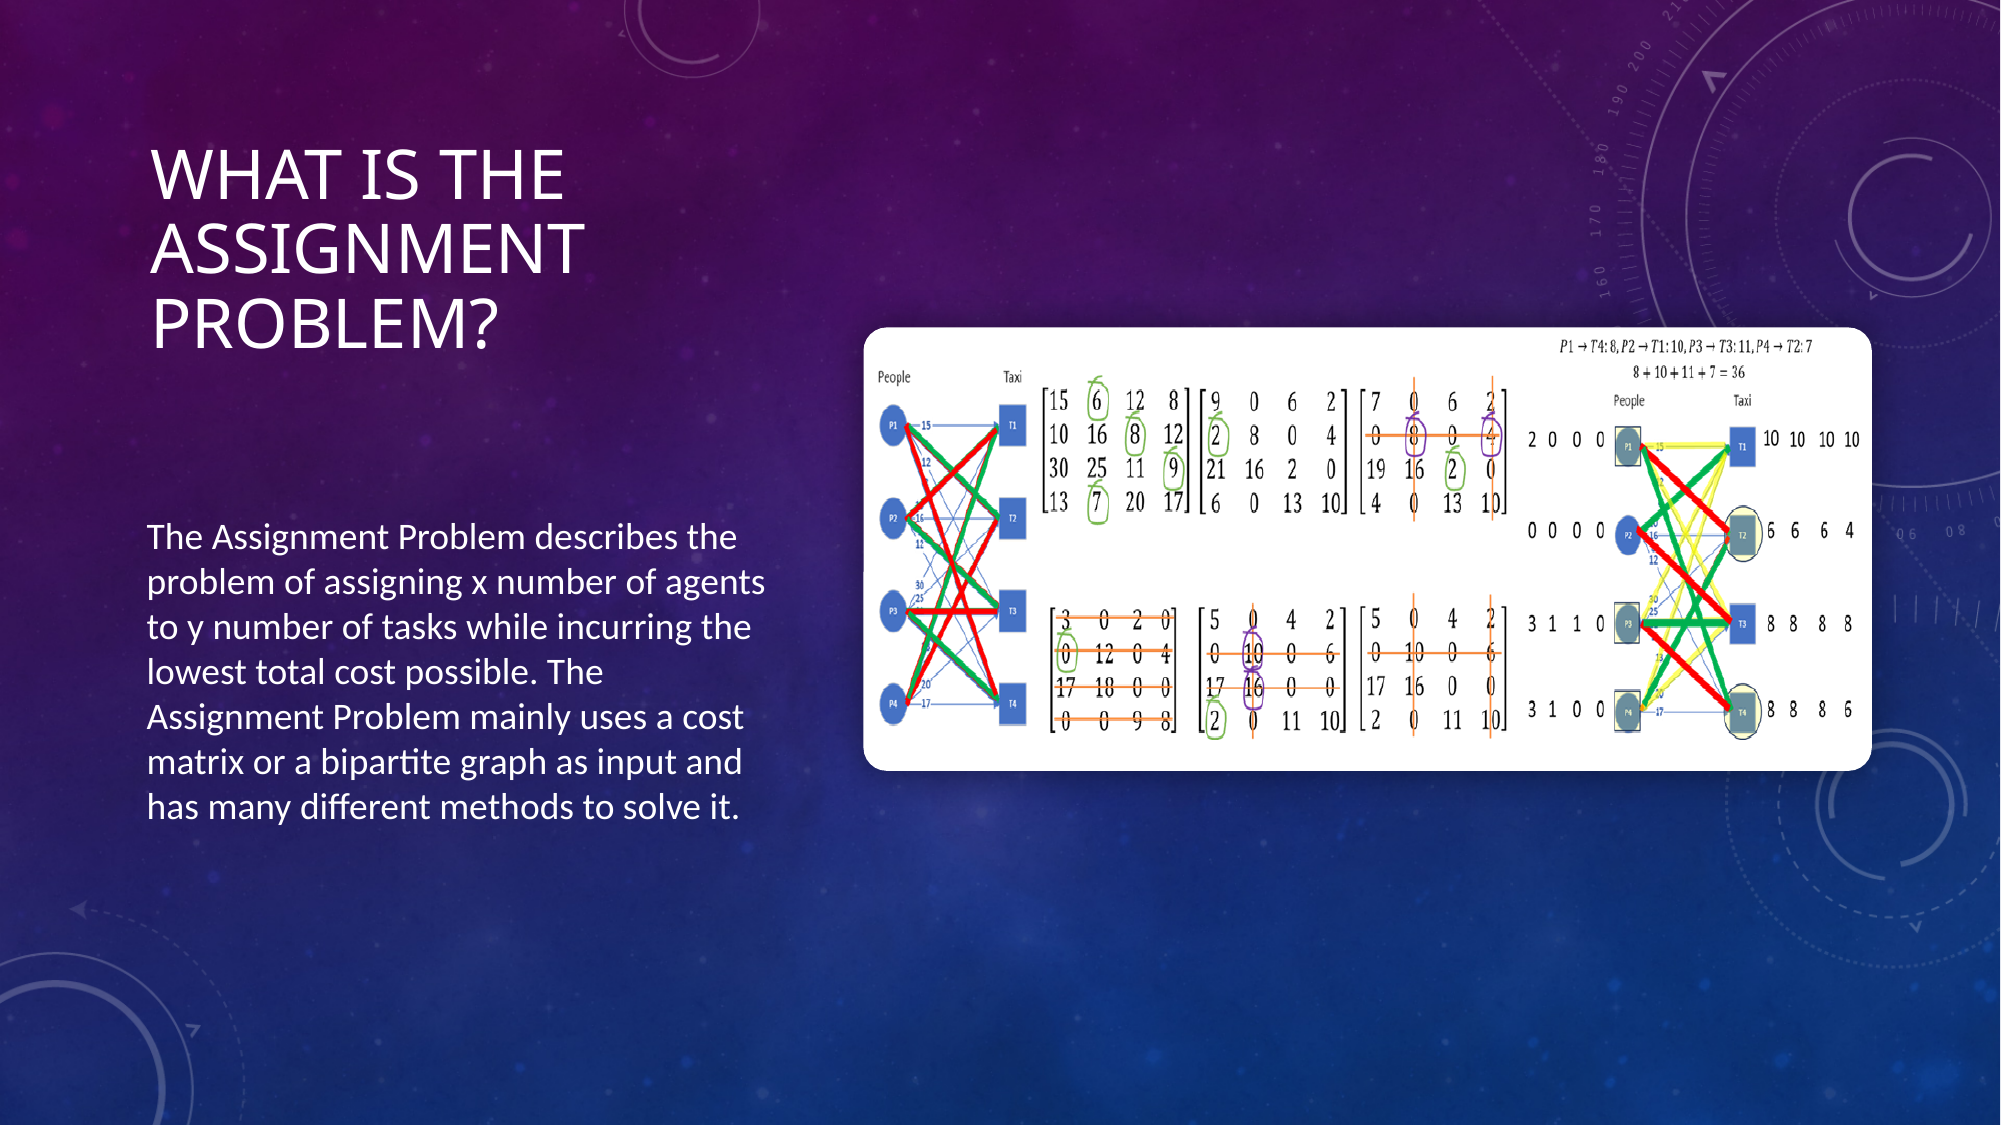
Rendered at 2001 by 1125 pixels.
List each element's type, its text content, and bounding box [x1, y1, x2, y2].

list The Assignment Problem describes the problem of assigning x number of agents to y number of tasks while incurring the lowest total cost possible. The Assignment Problem mainly uses a cost matrix or a bipartite graph as input and has many different methods to solve it. [131, 370, 789, 968]
title What is the Assignment problem? [135, 132, 789, 370]
picture [0, 0, 2001, 1125]
